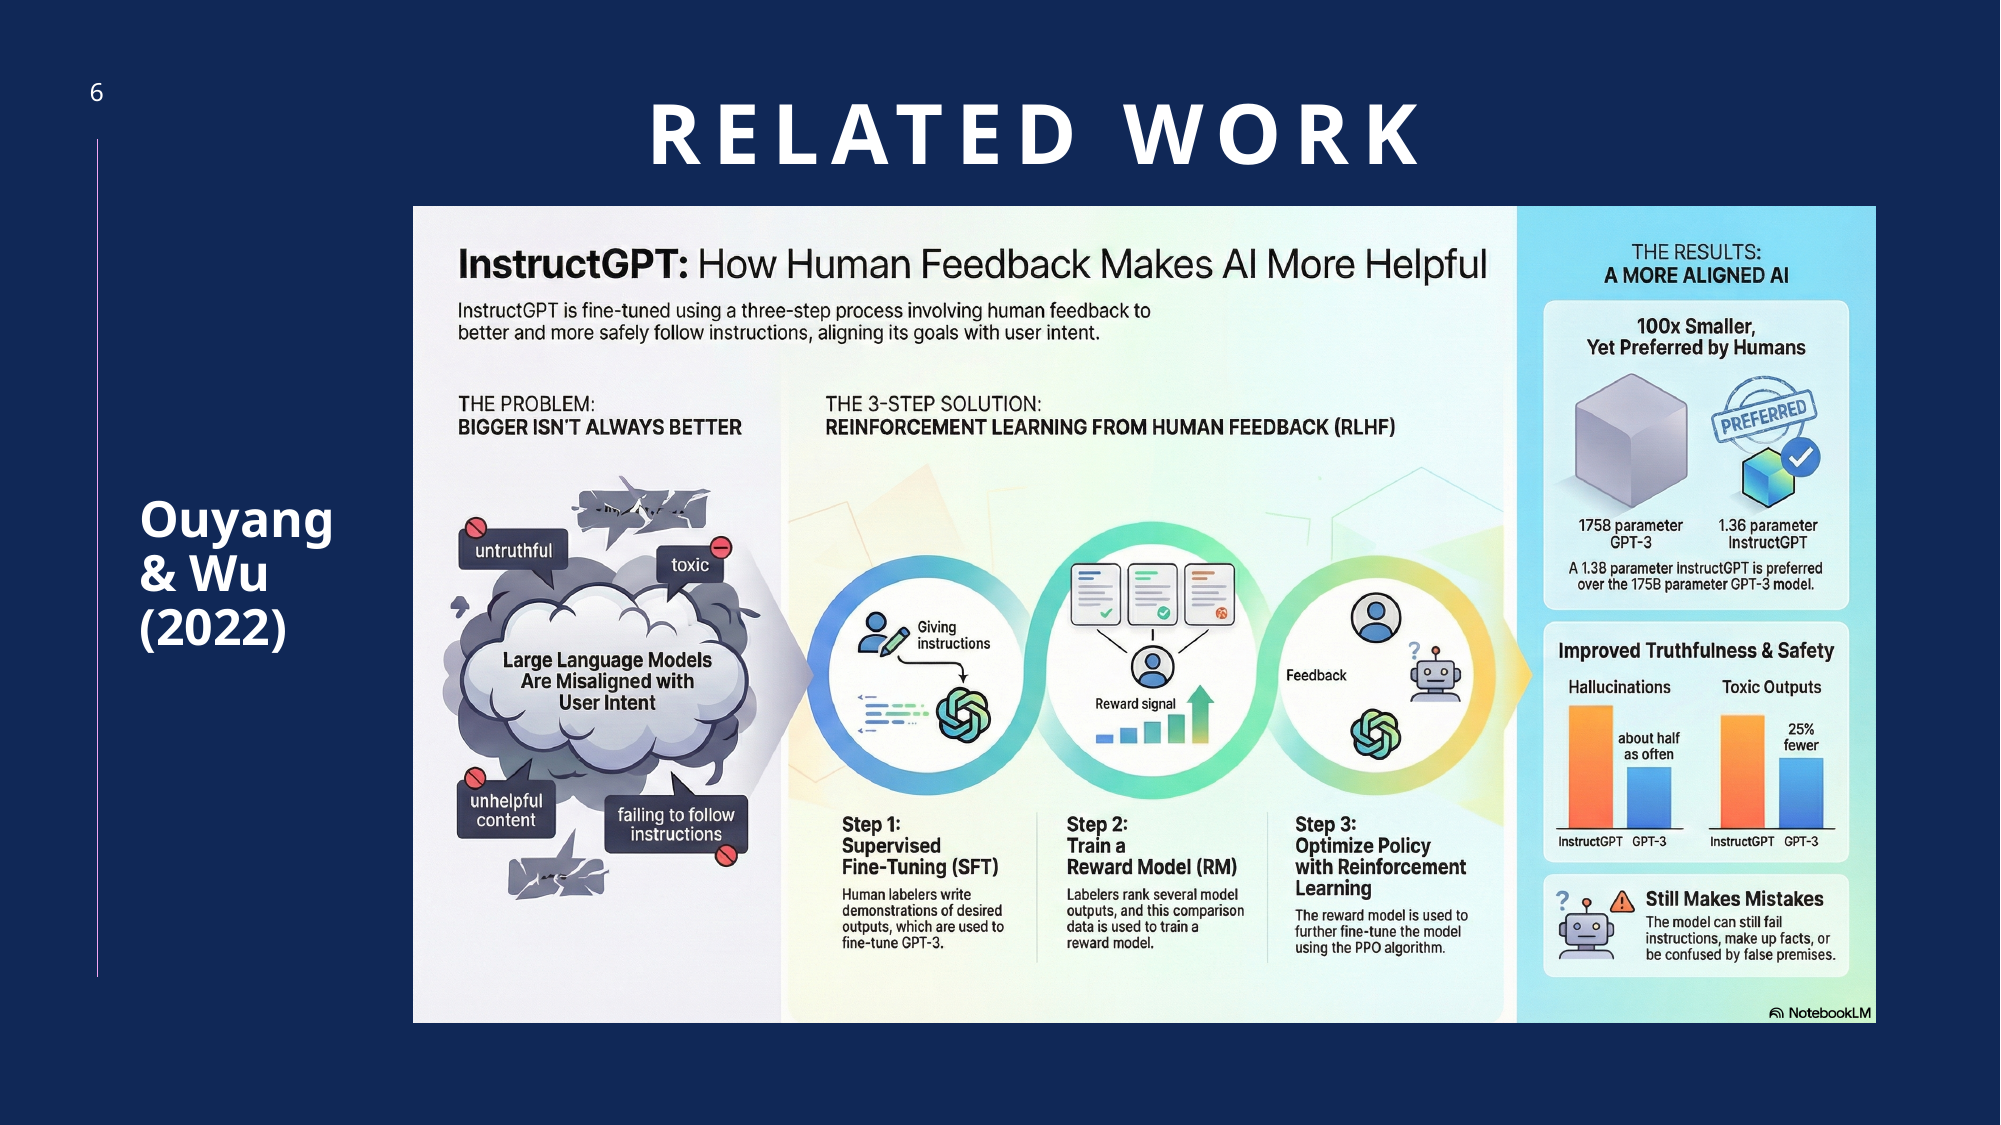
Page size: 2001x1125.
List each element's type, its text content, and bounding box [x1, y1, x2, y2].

slide_number 6 [53, 67, 140, 119]
picture [413, 206, 1876, 1023]
list Ouyang & Wu (2022) [124, 486, 384, 599]
title Related work [139, 14, 1925, 191]
